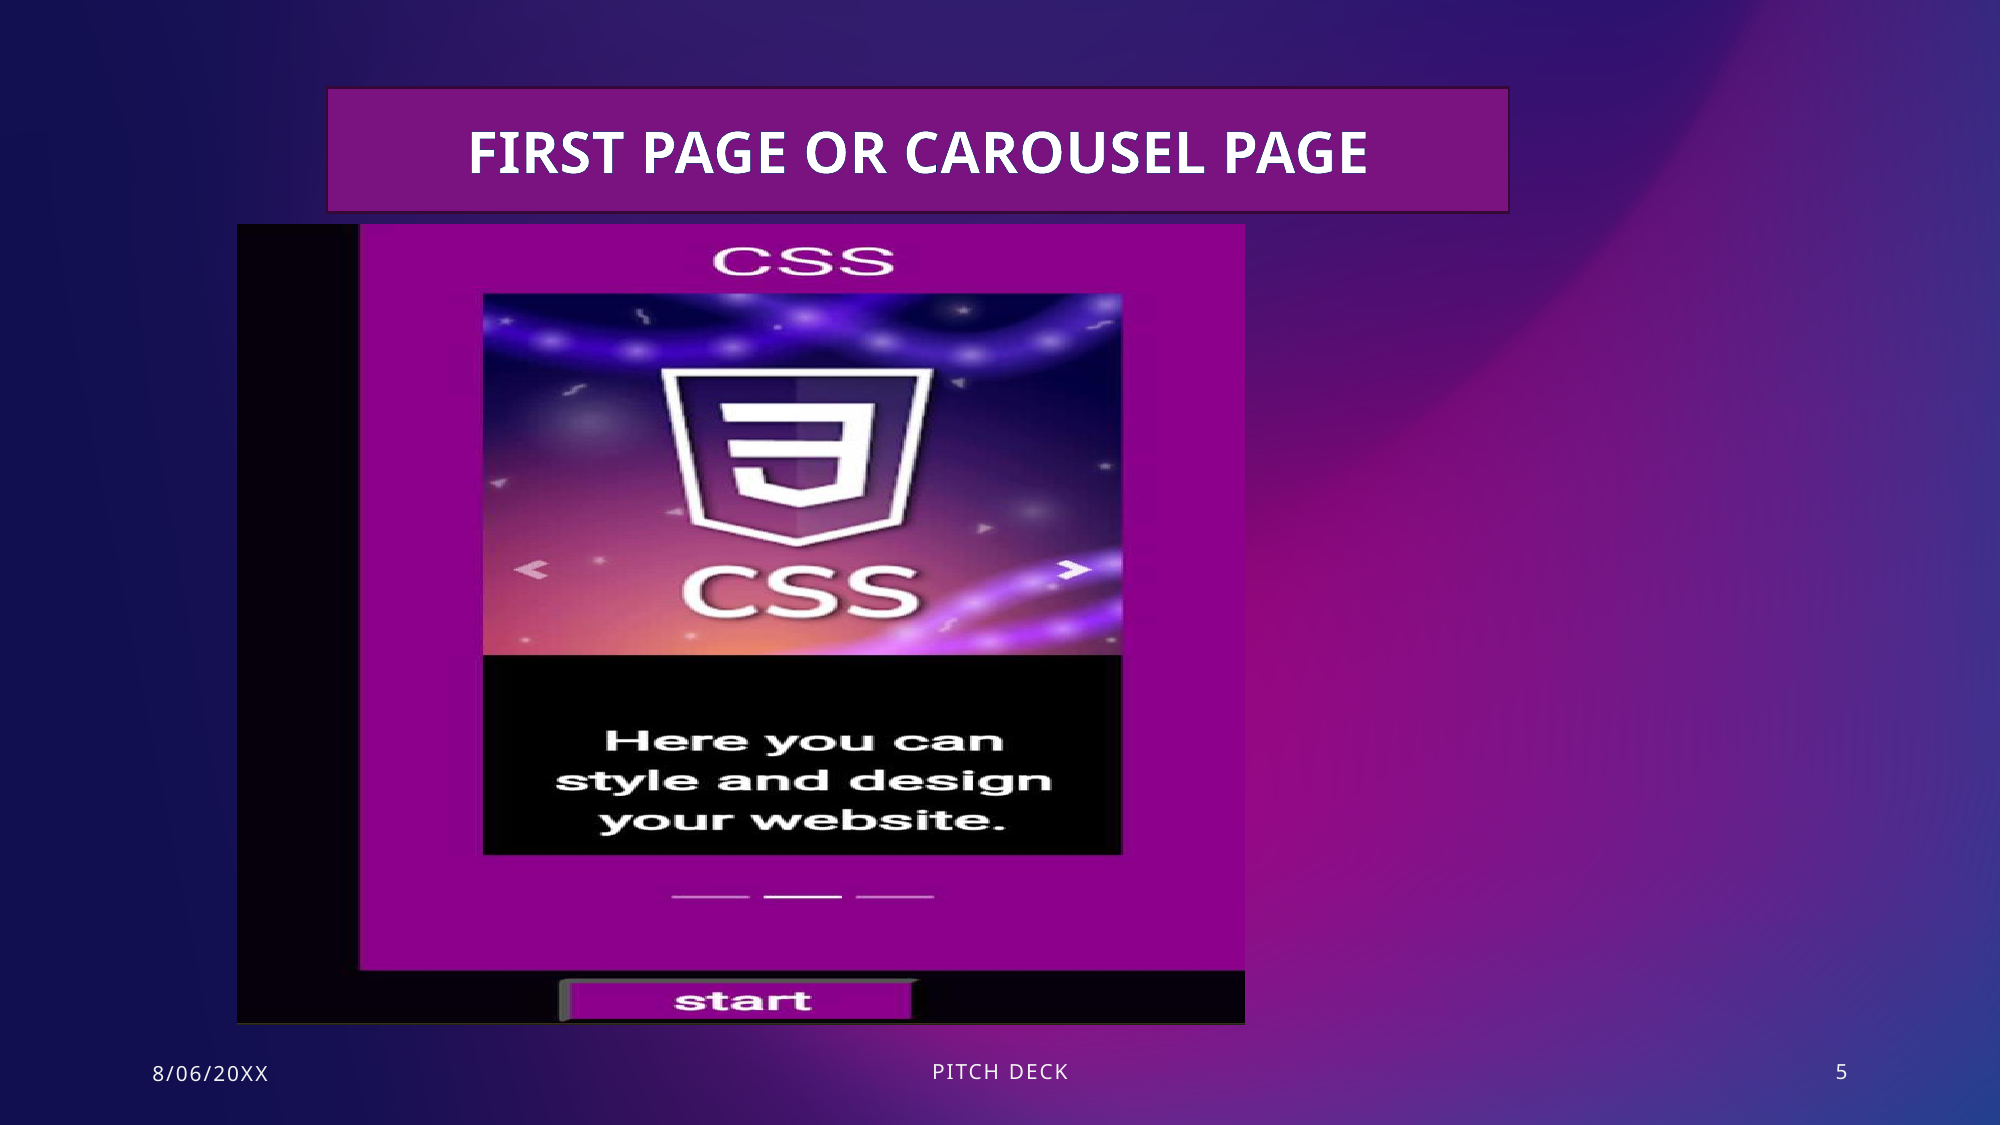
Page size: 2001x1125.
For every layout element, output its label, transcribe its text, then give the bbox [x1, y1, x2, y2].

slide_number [137, 1042, 588, 1103]
slide_number 5 [1412, 1042, 1863, 1103]
text_box FIRST PAGE OR CAROUSEL PAGE [326, 86, 1510, 214]
footer PITCH DECK [662, 1042, 1338, 1103]
picture [0, 0, 2000, 1125]
